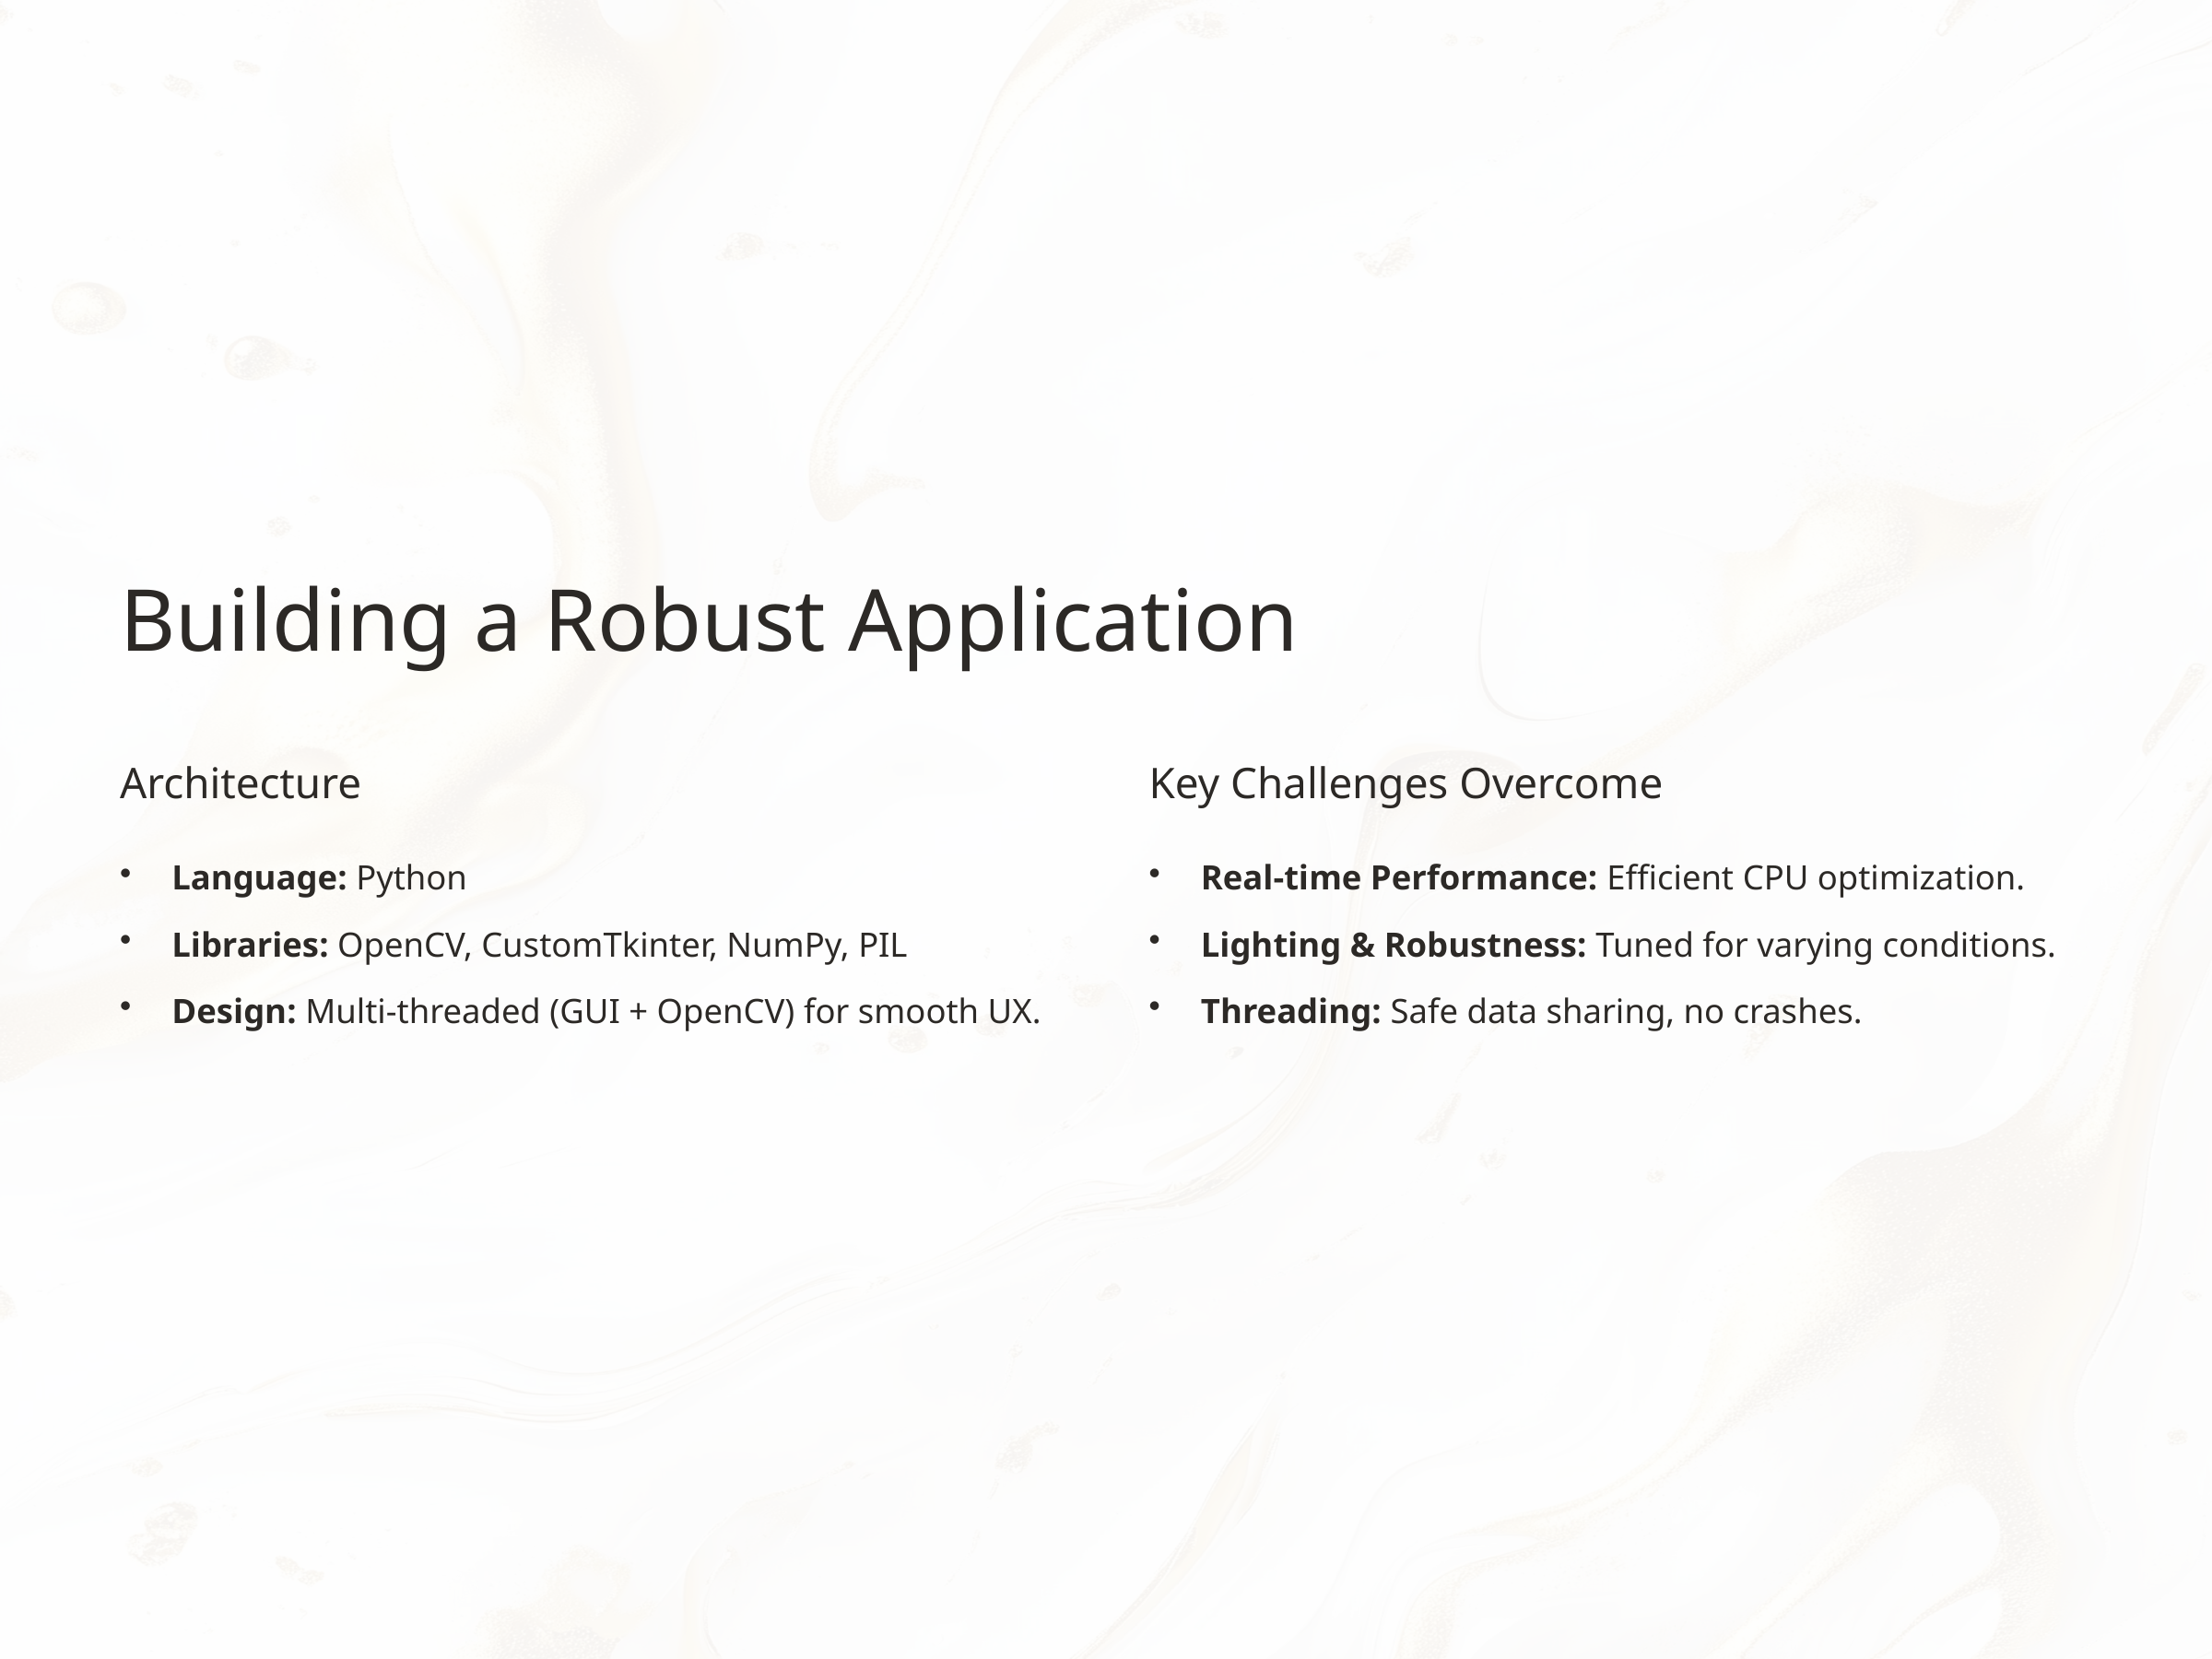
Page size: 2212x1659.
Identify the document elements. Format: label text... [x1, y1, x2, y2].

text_box Building a Robust Application [120, 561, 1334, 669]
text_box Real-time Performance: Efficient CPU optimization. [1148, 841, 2093, 898]
text_box Design: Multi-threaded (GUI + OpenCV) for smooth UX. [120, 975, 1065, 1086]
text_box Architecture [120, 754, 549, 808]
text_box Threading: Safe data sharing, no crashes. [1148, 975, 2093, 1031]
text_box Language: Python [120, 841, 1065, 898]
text_box Lighting & Robustness: Tuned for varying conditions. [1148, 909, 2093, 964]
text_box Key Challenges Overcome [1148, 754, 1687, 808]
text_box Libraries: OpenCV, CustomTkinter, NumPy, PIL [120, 909, 1065, 964]
